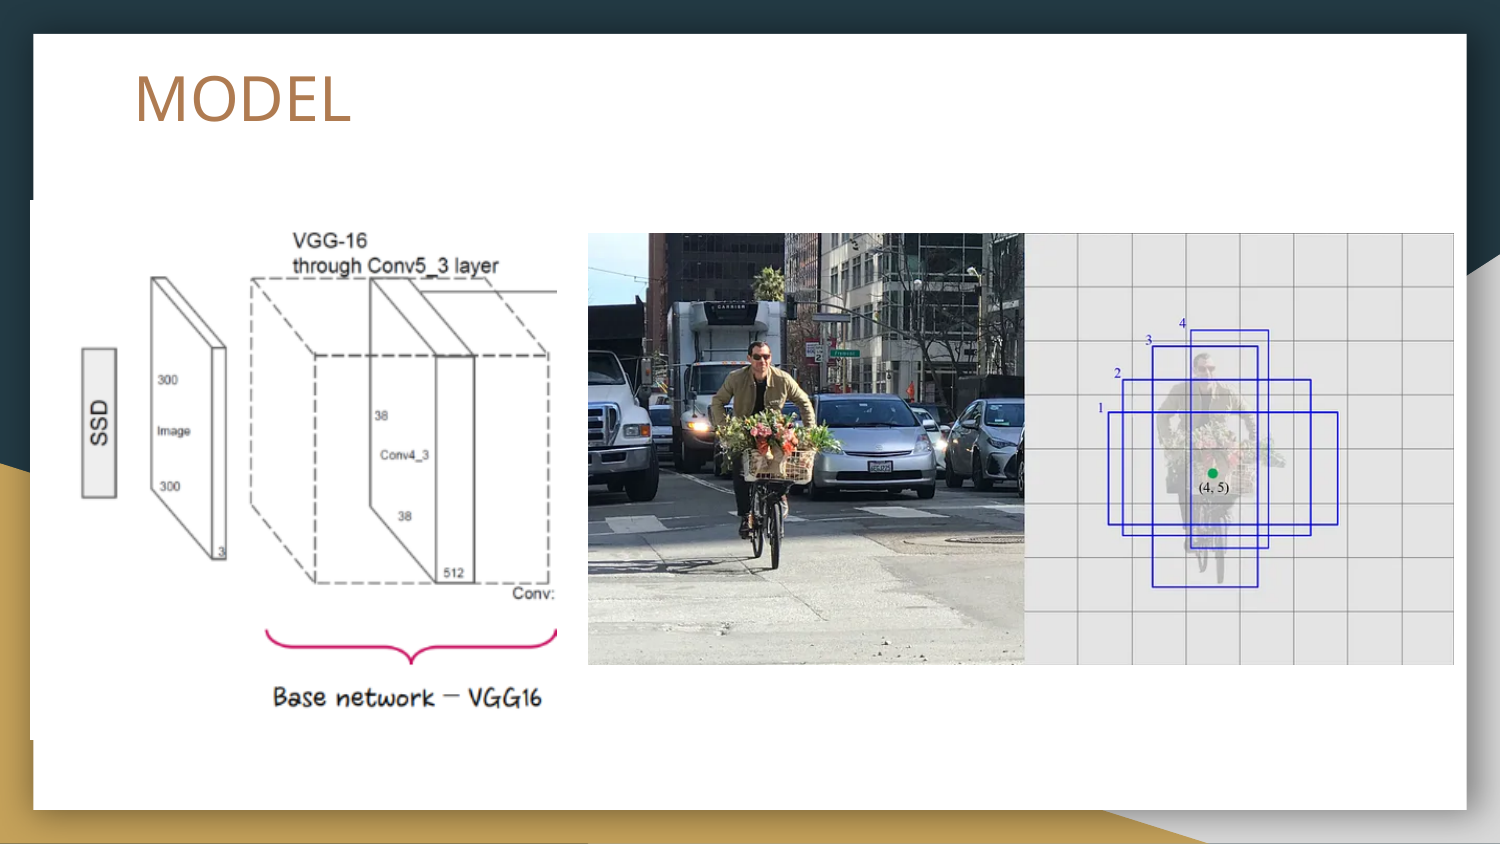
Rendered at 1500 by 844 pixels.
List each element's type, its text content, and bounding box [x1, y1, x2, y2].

picture [29, 200, 557, 740]
picture [588, 233, 1454, 665]
title MODEL [118, 43, 1350, 201]
